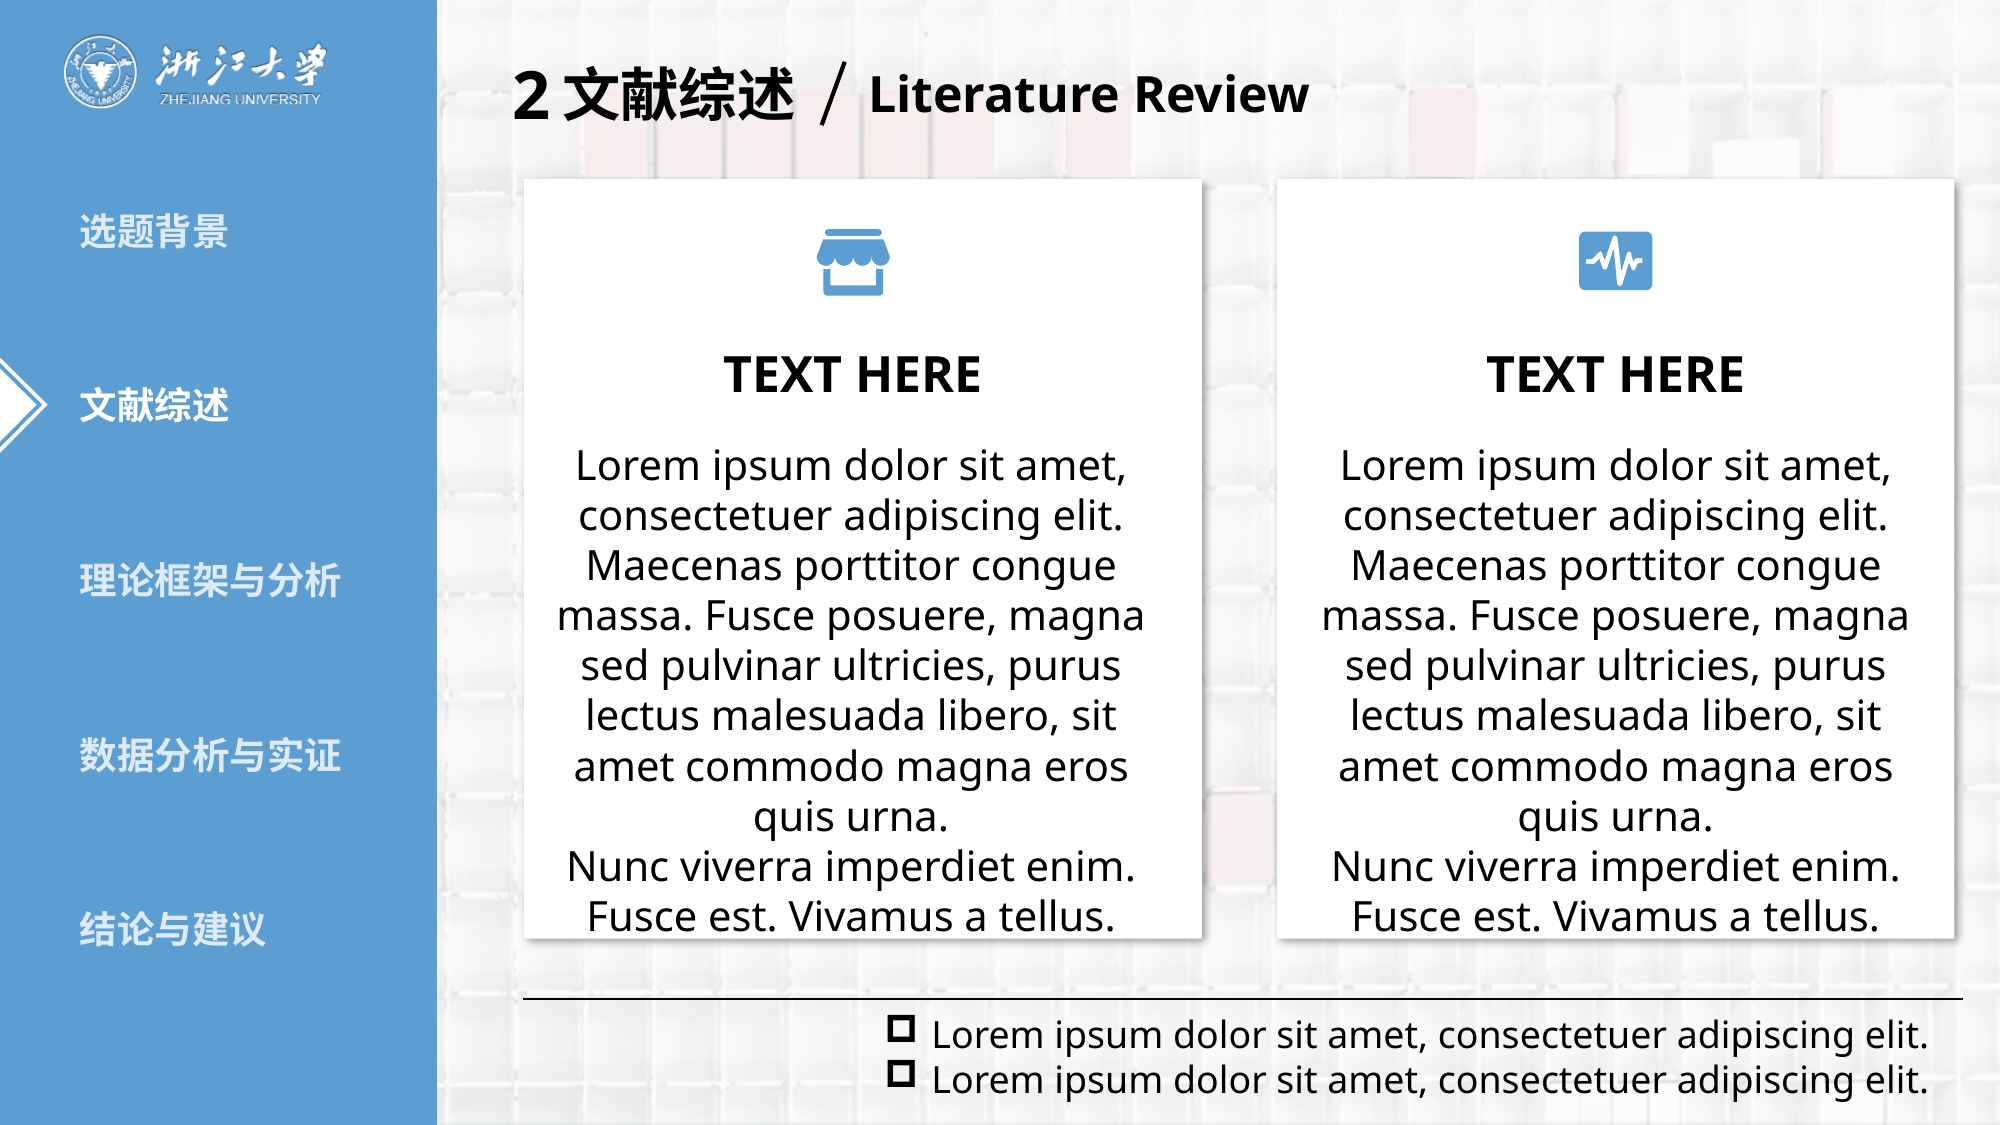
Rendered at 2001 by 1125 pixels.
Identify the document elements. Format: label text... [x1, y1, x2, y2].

text_box [1276, 178, 1956, 940]
text_box Literature Review [853, 55, 1467, 131]
text_box [0, 0, 438, 1125]
text_box 文献综述 [64, 374, 362, 435]
text_box Lorem ipsum dolor sit amet, consectetuer adipiscing elit. [514, 1049, 1955, 1109]
text_box [1579, 231, 1653, 291]
text_box [823, 268, 884, 296]
text_box [816, 239, 890, 266]
picture [64, 33, 338, 113]
text_box 结论与建议 [64, 899, 362, 959]
text_box TEXT HERE [708, 334, 998, 410]
text_box Lorem ipsum dolor sit amet, consectetuer adipiscing elit. Maecenas porttitor congue massa. Fusce posuere, magna sed pulvinar ultricies, purus lectus malesuada libero, sit amet commodo magna eros quis urna. Nunc viverra imperdiet enim. Fusce est. Vivamus a tellus. [1296, 431, 1936, 947]
text_box 文献综述 [547, 50, 814, 136]
text_box TEXT HERE [1471, 334, 1761, 410]
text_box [0, 371, 34, 439]
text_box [821, 61, 845, 126]
text_box Lorem ipsum dolor sit amet, consectetuer adipiscing elit. Maecenas porttitor congue massa. Fusce posuere, magna sed pulvinar ultricies, purus lectus malesuada libero, sit amet commodo magna eros quis urna. Nunc viverra imperdiet enim. Fusce est. Vivamus a tellus. [531, 431, 1171, 947]
text_box 理论框架与分析 [64, 549, 362, 610]
text_box Lorem ipsum dolor sit amet, consectetuer adipiscing elit. [514, 1003, 1955, 1049]
text_box 选题背景 [64, 200, 362, 260]
text_box [523, 178, 1203, 940]
text_box 数据分析与实证 [64, 724, 362, 785]
text_box [824, 229, 882, 236]
text_box 2 [497, 45, 566, 141]
